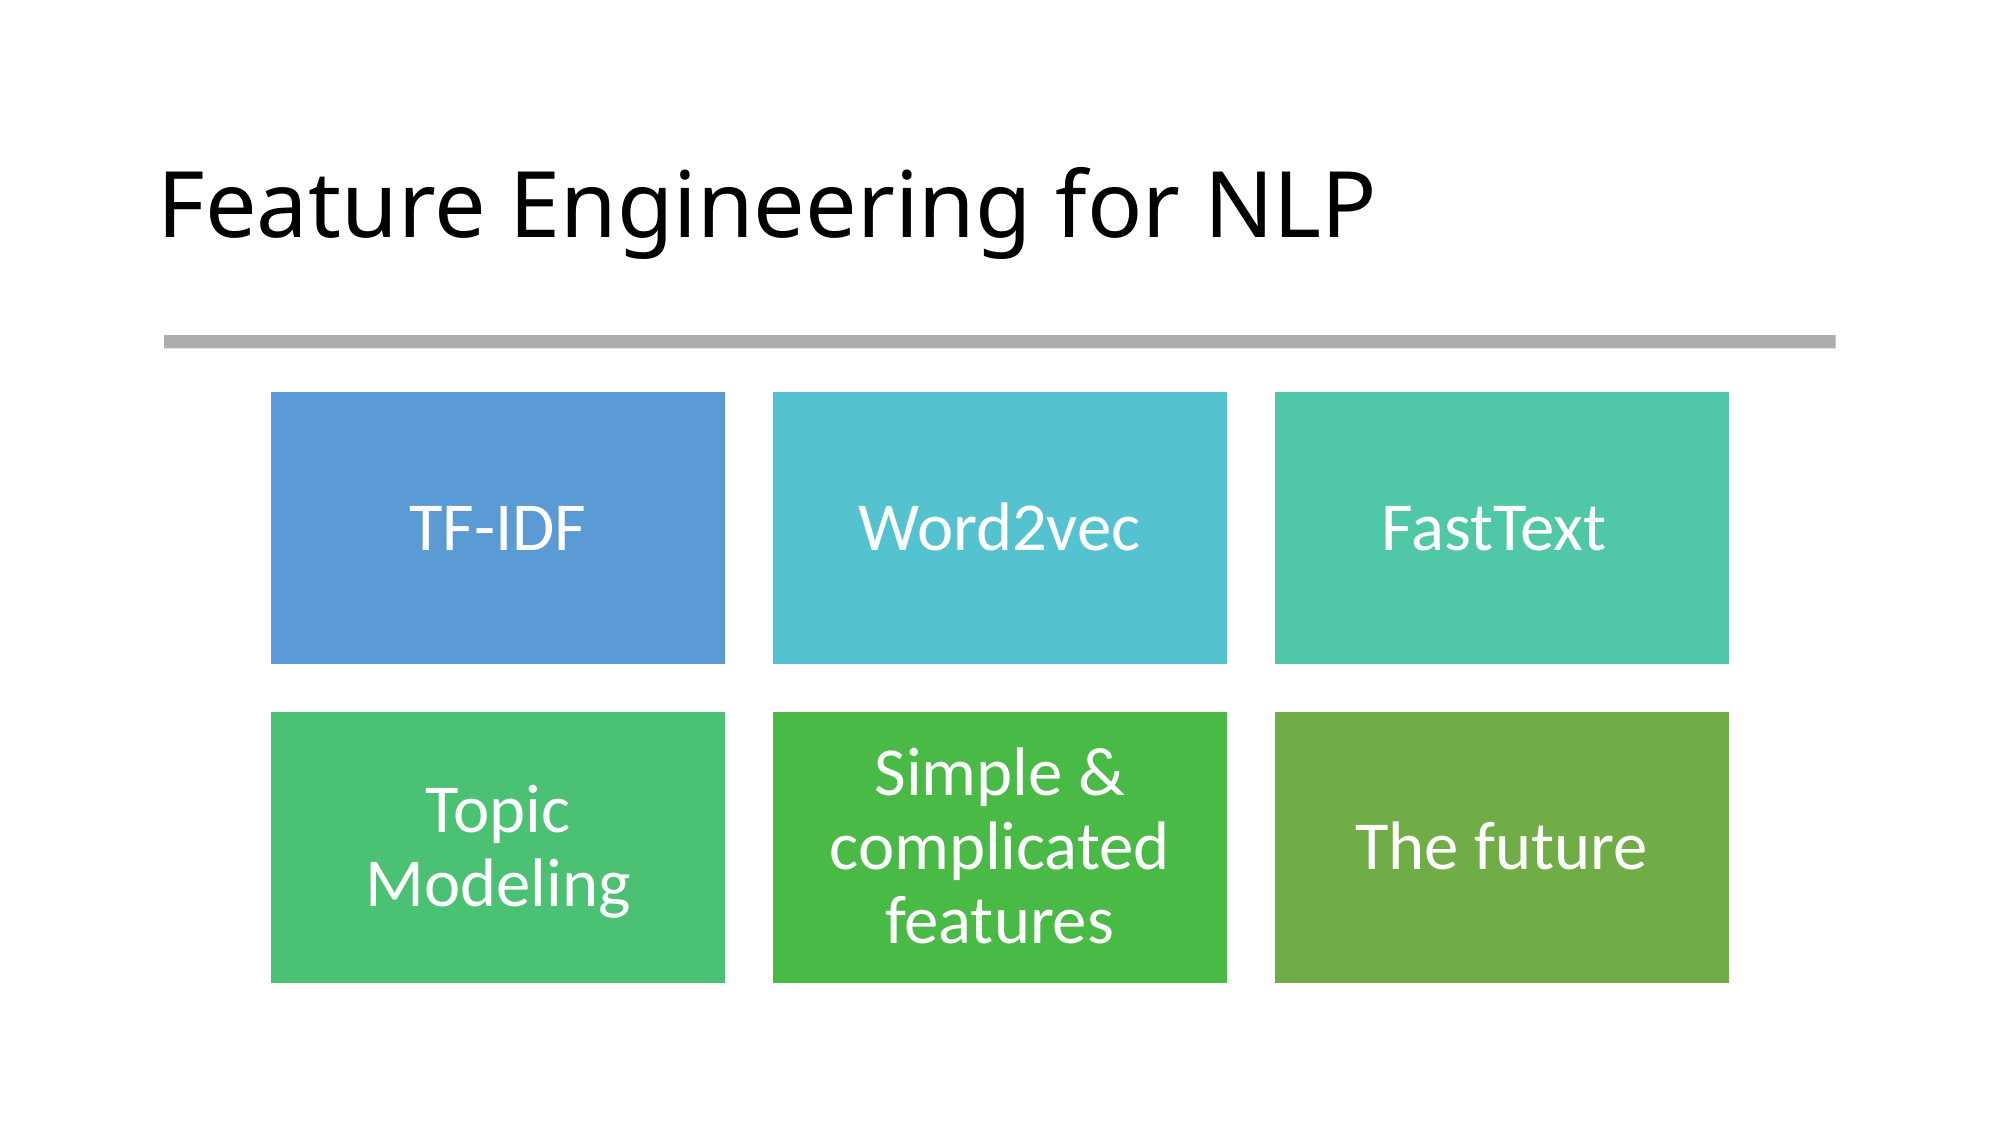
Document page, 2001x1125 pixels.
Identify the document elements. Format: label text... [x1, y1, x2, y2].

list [164, 391, 1836, 985]
text_box [163, 334, 1837, 349]
title Feature Engineering for NLP [142, 99, 1858, 317]
